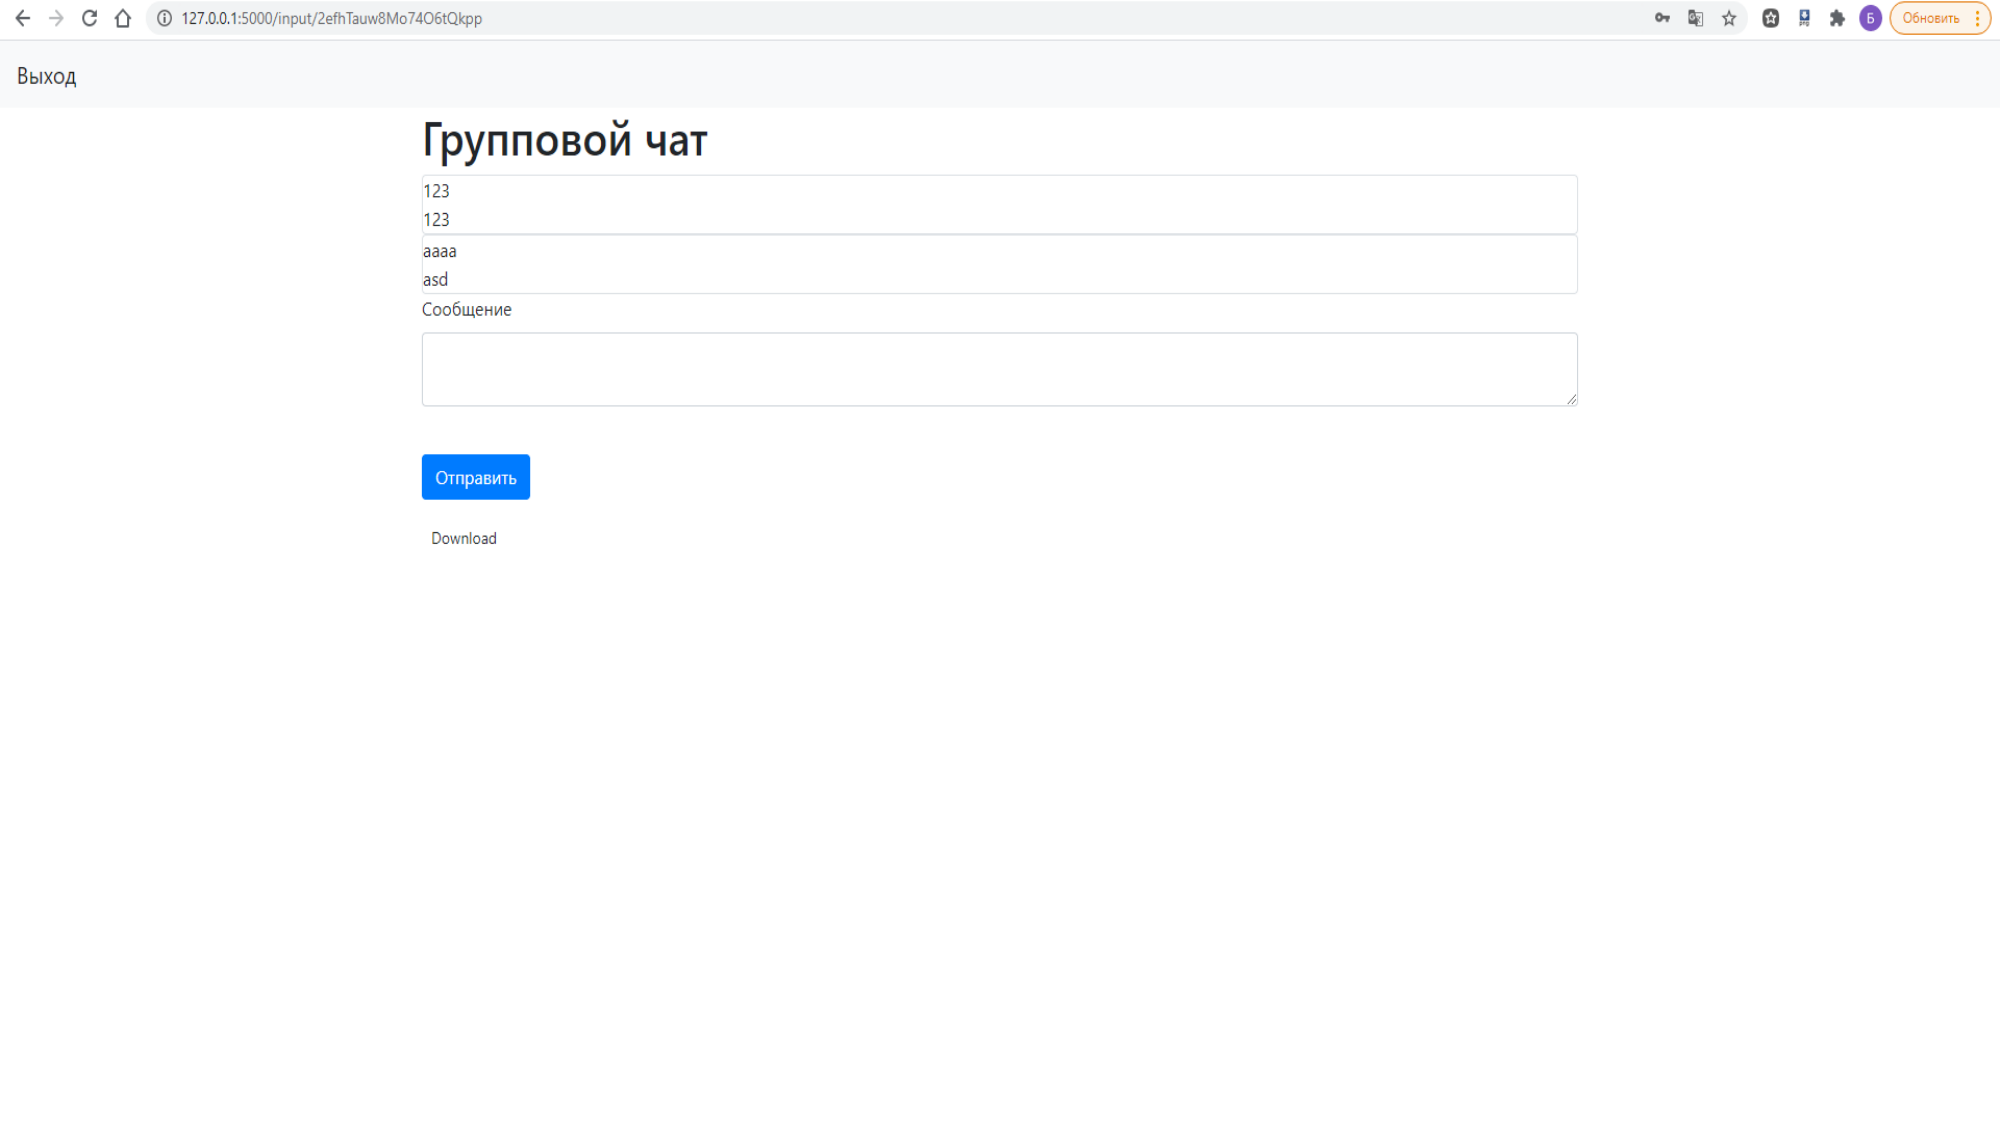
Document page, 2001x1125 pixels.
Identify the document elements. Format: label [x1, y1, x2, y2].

list [0, 0, 2000, 1125]
